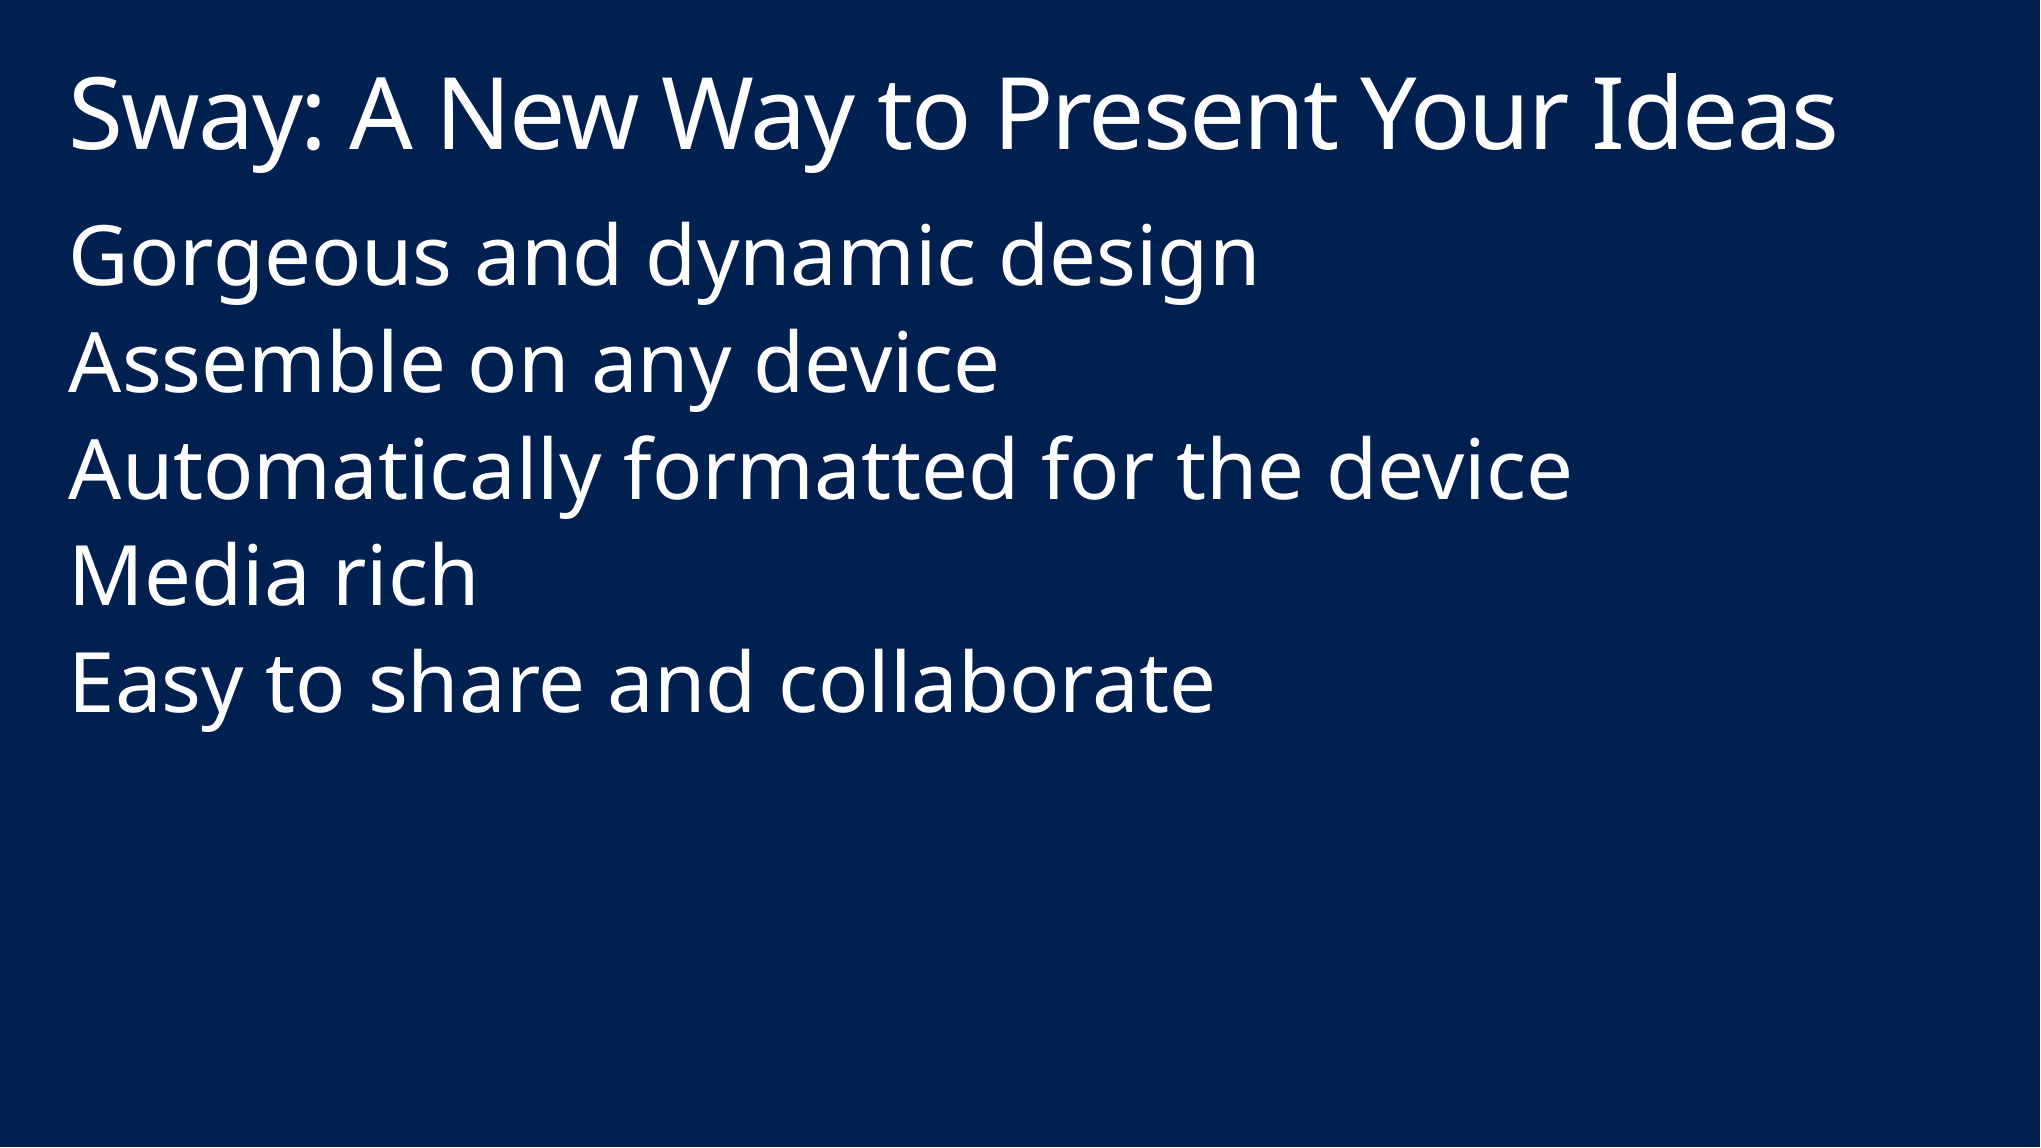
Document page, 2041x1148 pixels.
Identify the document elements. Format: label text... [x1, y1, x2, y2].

title Sway: A New Way to Present Your Ideas [45, 48, 1996, 198]
list Gorgeous and dynamic design Assemble on any device Automatically formatted for the device Media rich Easy to share and collaborate [45, 198, 1996, 765]
